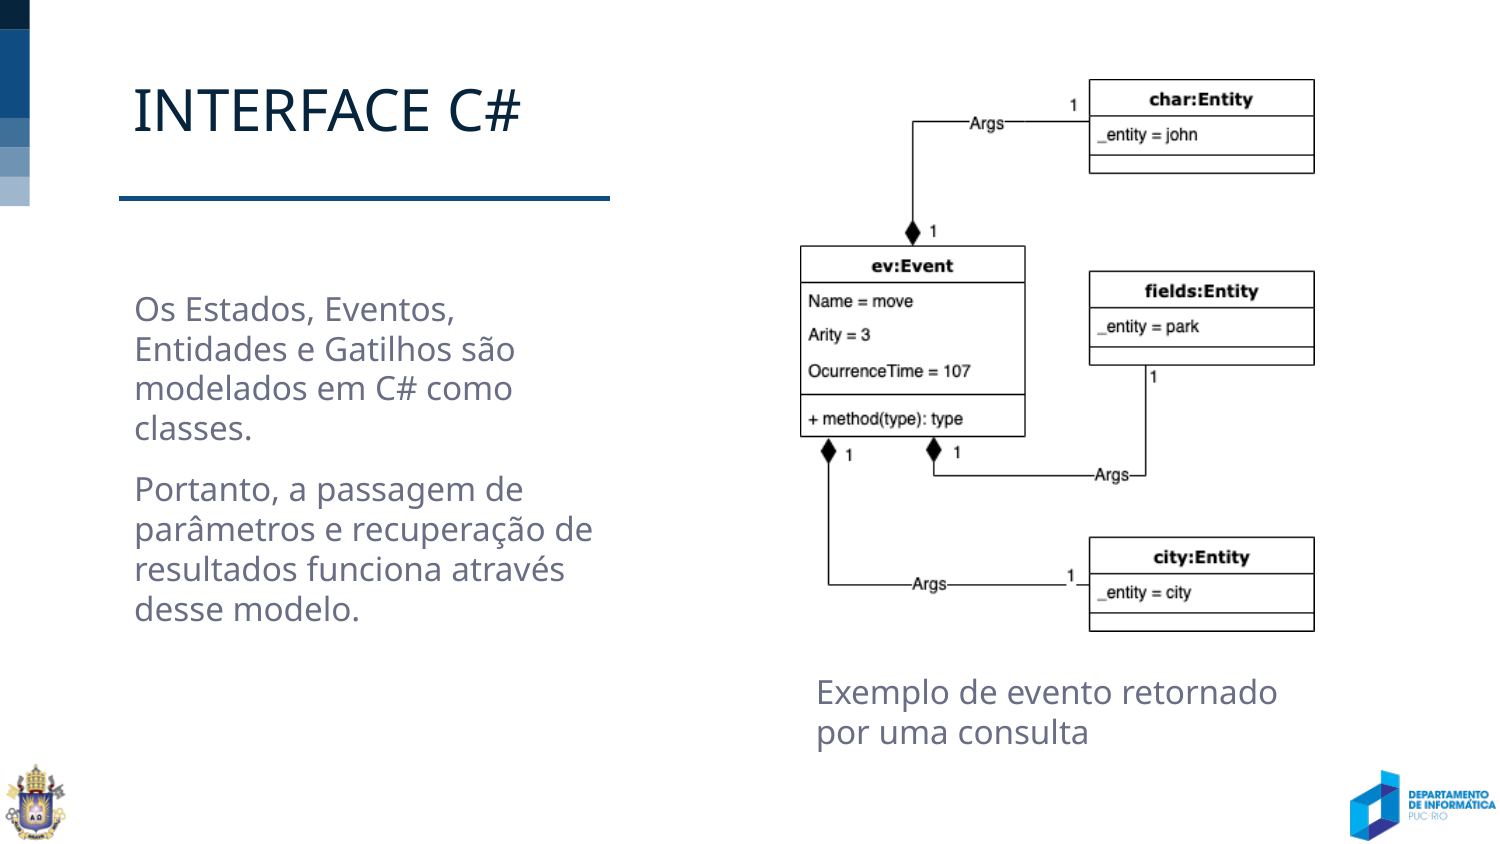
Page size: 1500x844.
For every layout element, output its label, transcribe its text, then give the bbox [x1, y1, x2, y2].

picture [1346, 764, 1500, 844]
picture [0, 760, 69, 844]
subtitle Exemplo de evento retornado por uma consulta [800, 655, 1315, 804]
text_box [0, 0, 30, 758]
picture [800, 78, 1315, 633]
subtitle Os Estados, Eventos, Entidades e Gatilhos são modelados em C# como classes. Portanto, a passagem de parâmetros e recuperação de resultados funciona através desse modelo. [119, 272, 626, 700]
text_box [119, 196, 610, 202]
title INTERFACE C# [118, 57, 1255, 162]
